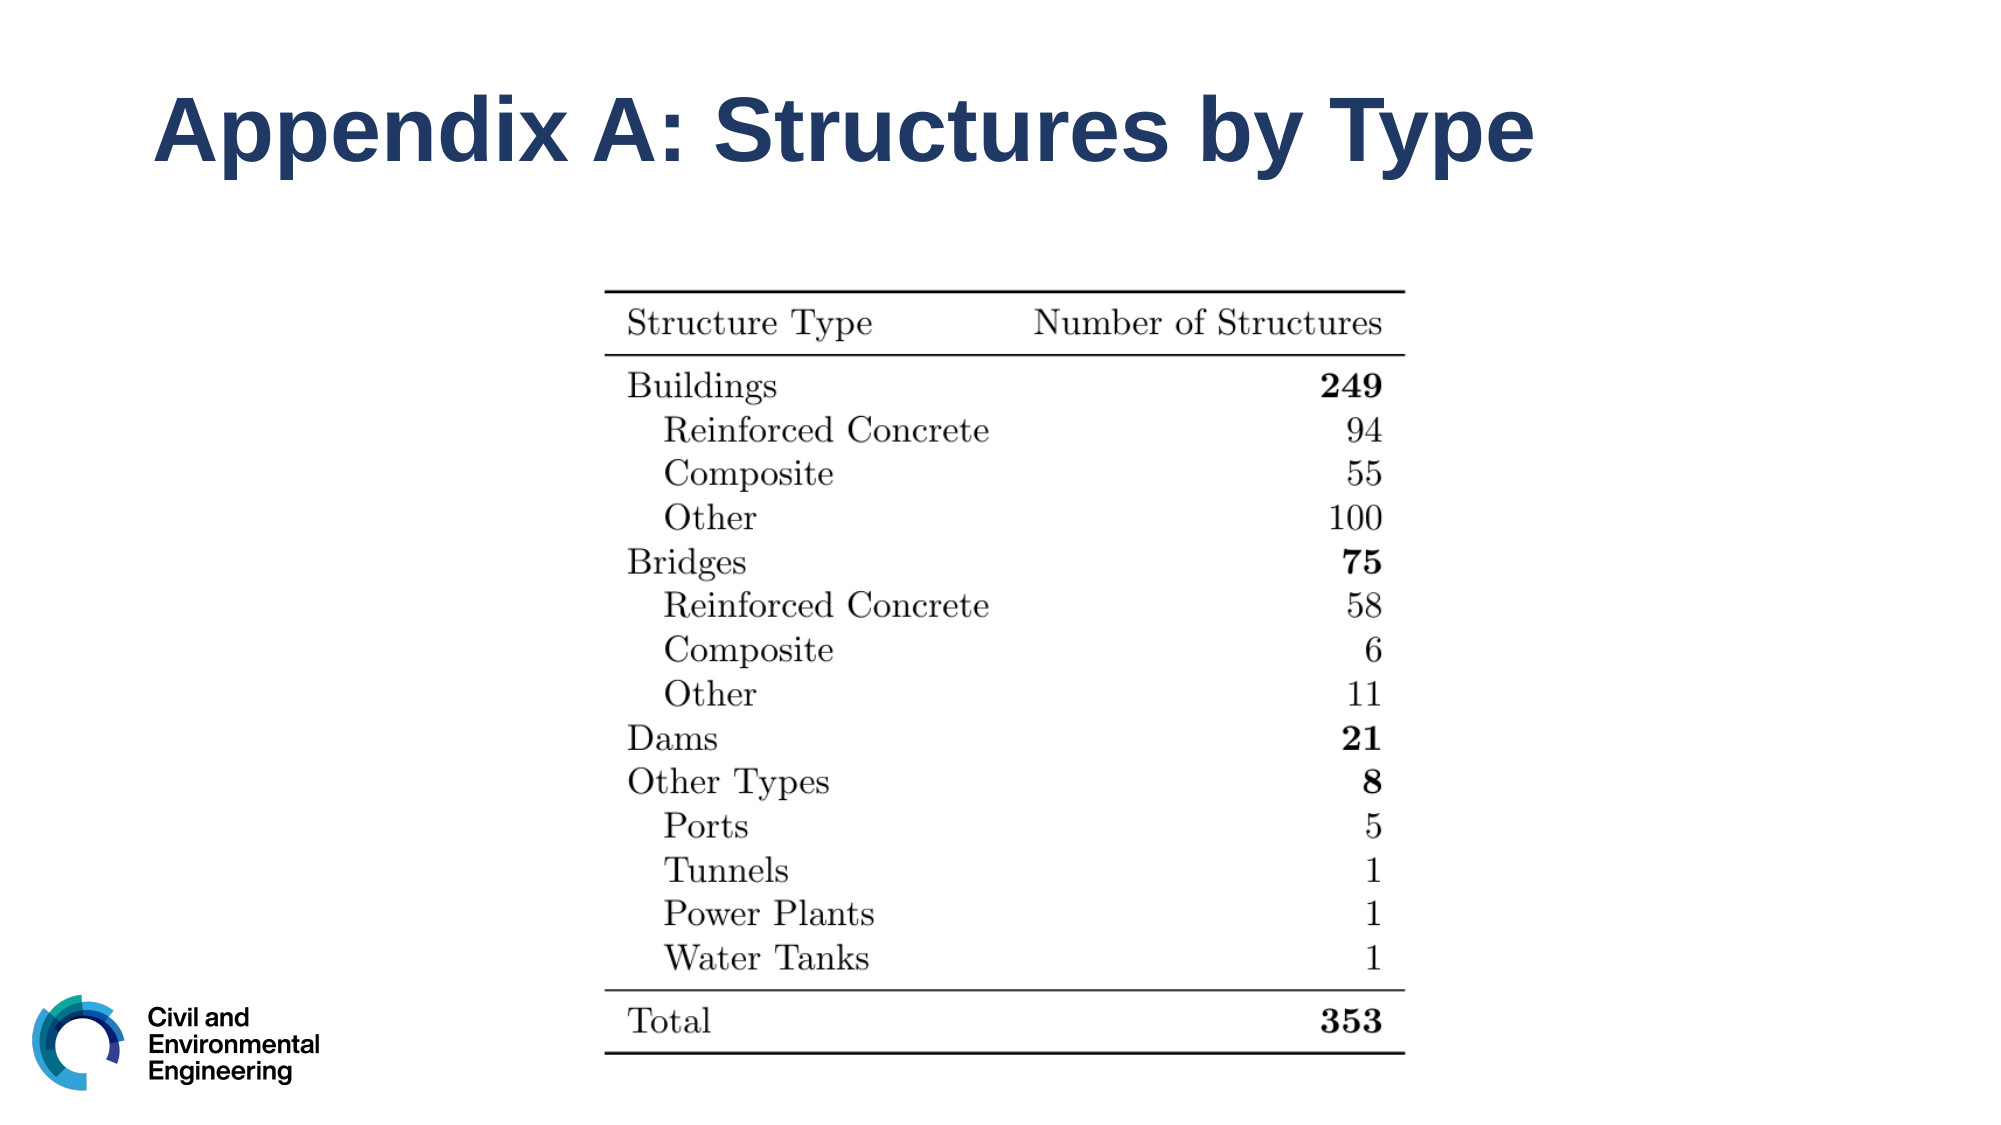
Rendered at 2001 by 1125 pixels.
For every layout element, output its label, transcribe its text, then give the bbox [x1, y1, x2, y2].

picture [572, 277, 1428, 1070]
title Appendix A: Structures by Type [137, 23, 1863, 241]
picture [17, 983, 334, 1103]
